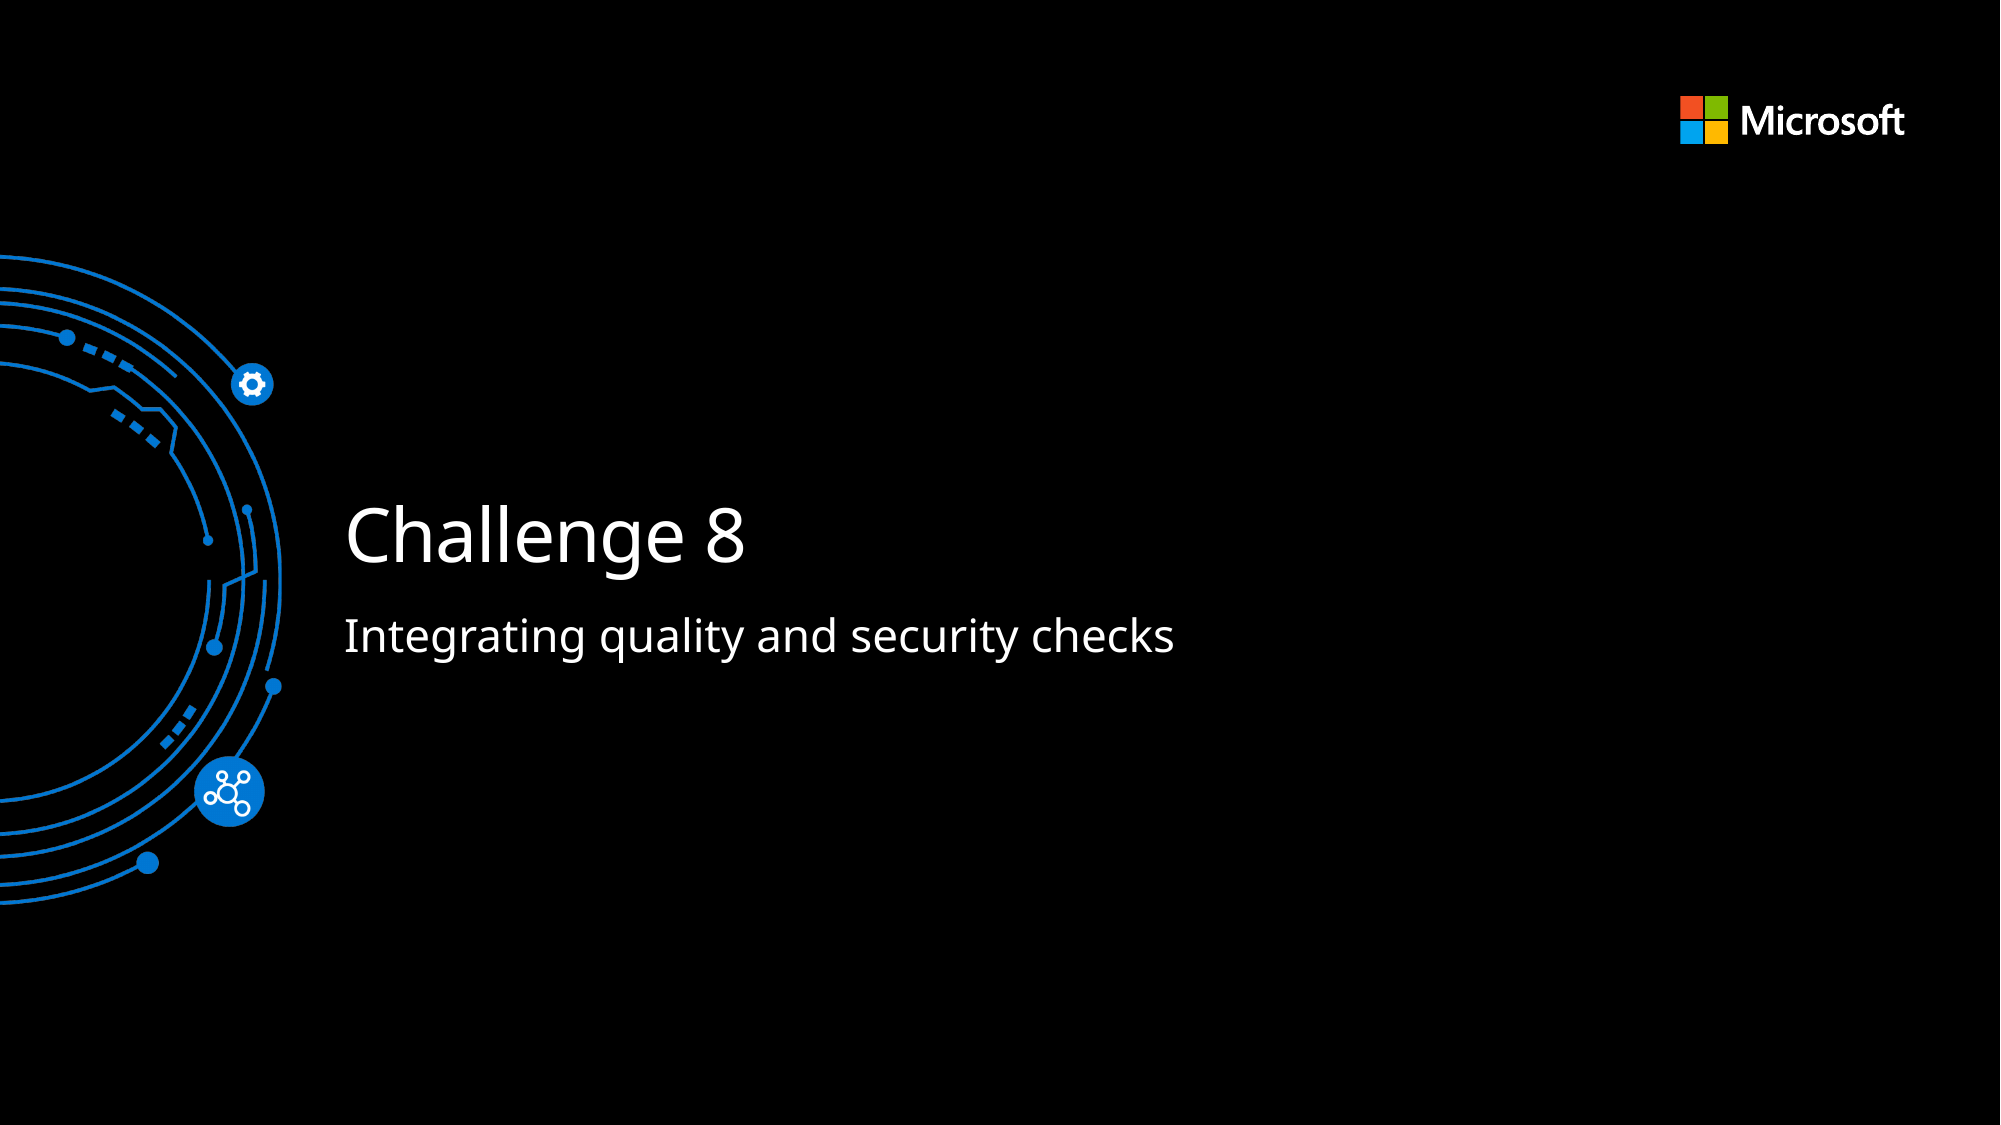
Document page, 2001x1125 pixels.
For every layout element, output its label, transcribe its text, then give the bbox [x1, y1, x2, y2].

subtitle Integrating quality and security checks [344, 606, 1597, 663]
picture [0, 255, 282, 905]
title Challenge 8 [344, 487, 1597, 579]
